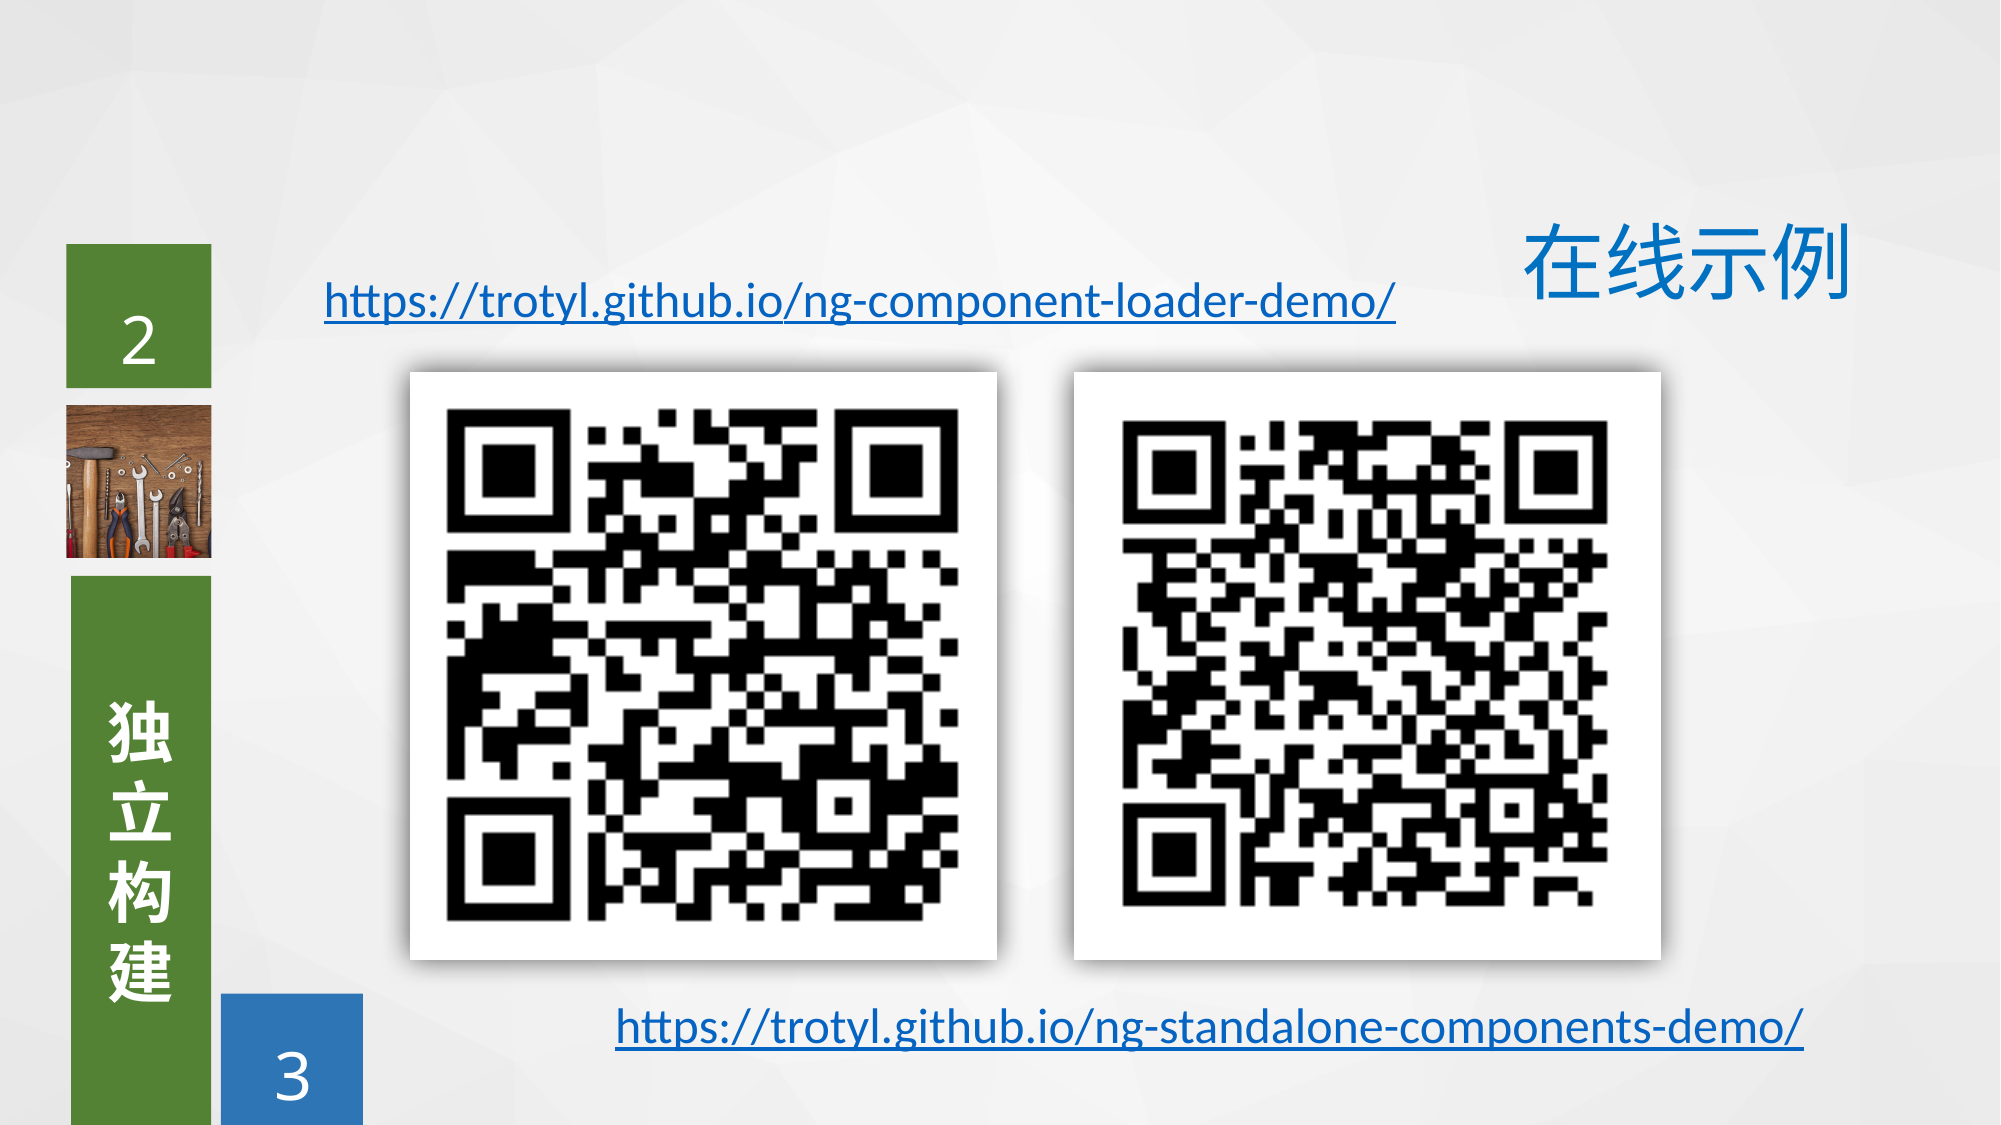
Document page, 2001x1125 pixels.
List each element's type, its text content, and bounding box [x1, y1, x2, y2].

text_box https://trotyl.github.io/ng-standalone-components-demo/ [600, 986, 1861, 1062]
text_box 在线示例 [1495, 202, 1880, 318]
picture [0, 0, 2000, 1125]
text_box https://trotyl.github.io/ng-component-loader-demo/ [308, 260, 1411, 336]
